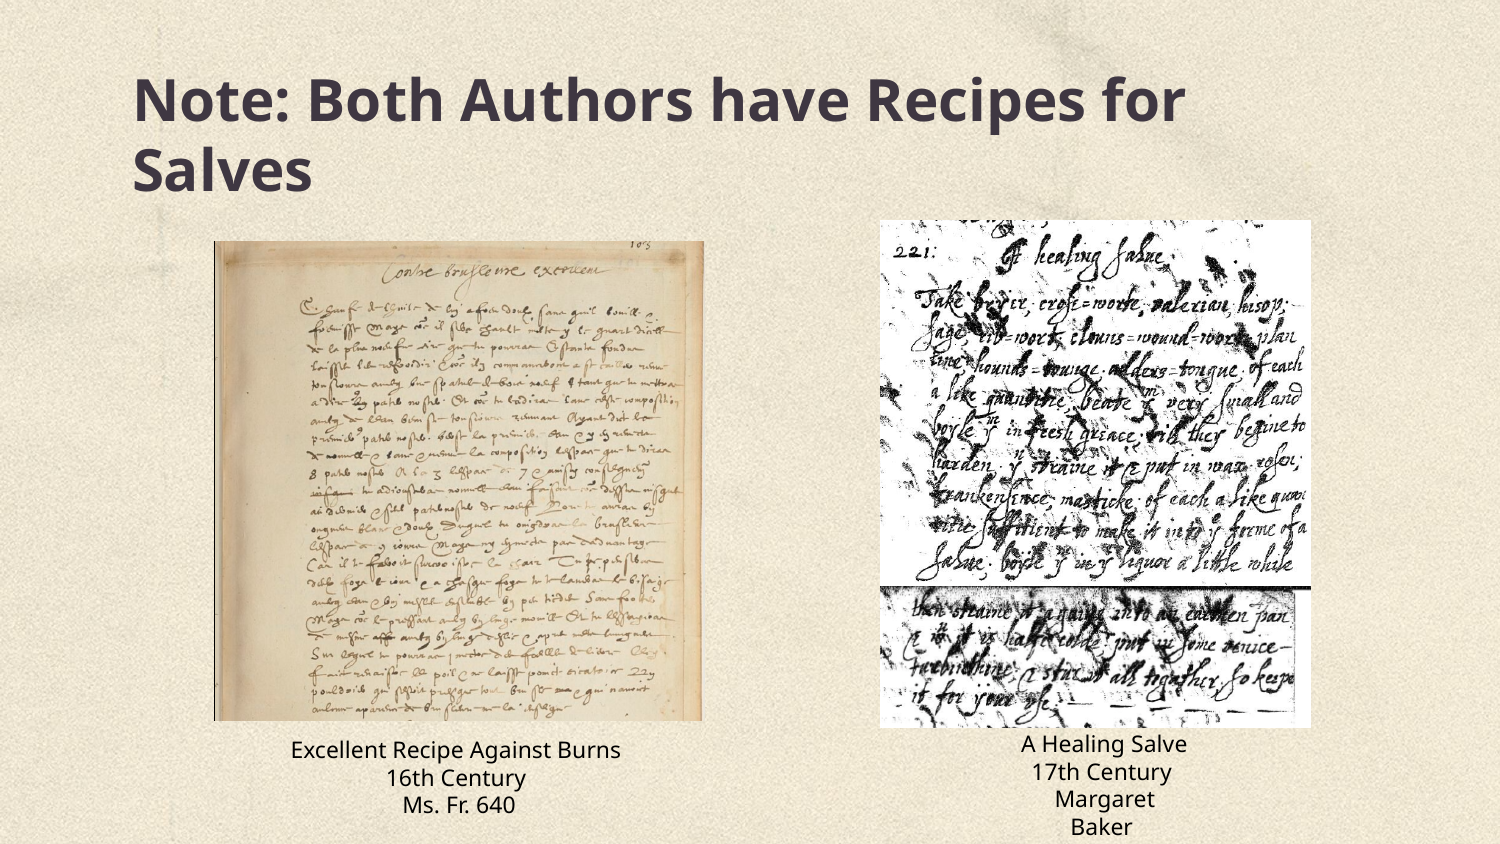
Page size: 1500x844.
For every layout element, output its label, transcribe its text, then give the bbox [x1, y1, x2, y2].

text_box Excellent Recipe Against Burns 16th Century Ms. Fr. 640 [192, 721, 726, 834]
text_box A Healing Salve 17th Century Margaret Baker [1006, 735, 1204, 844]
title Note: Both Authors have Recipes for Salves [116, 48, 1383, 142]
picture [0, 0, 1500, 844]
